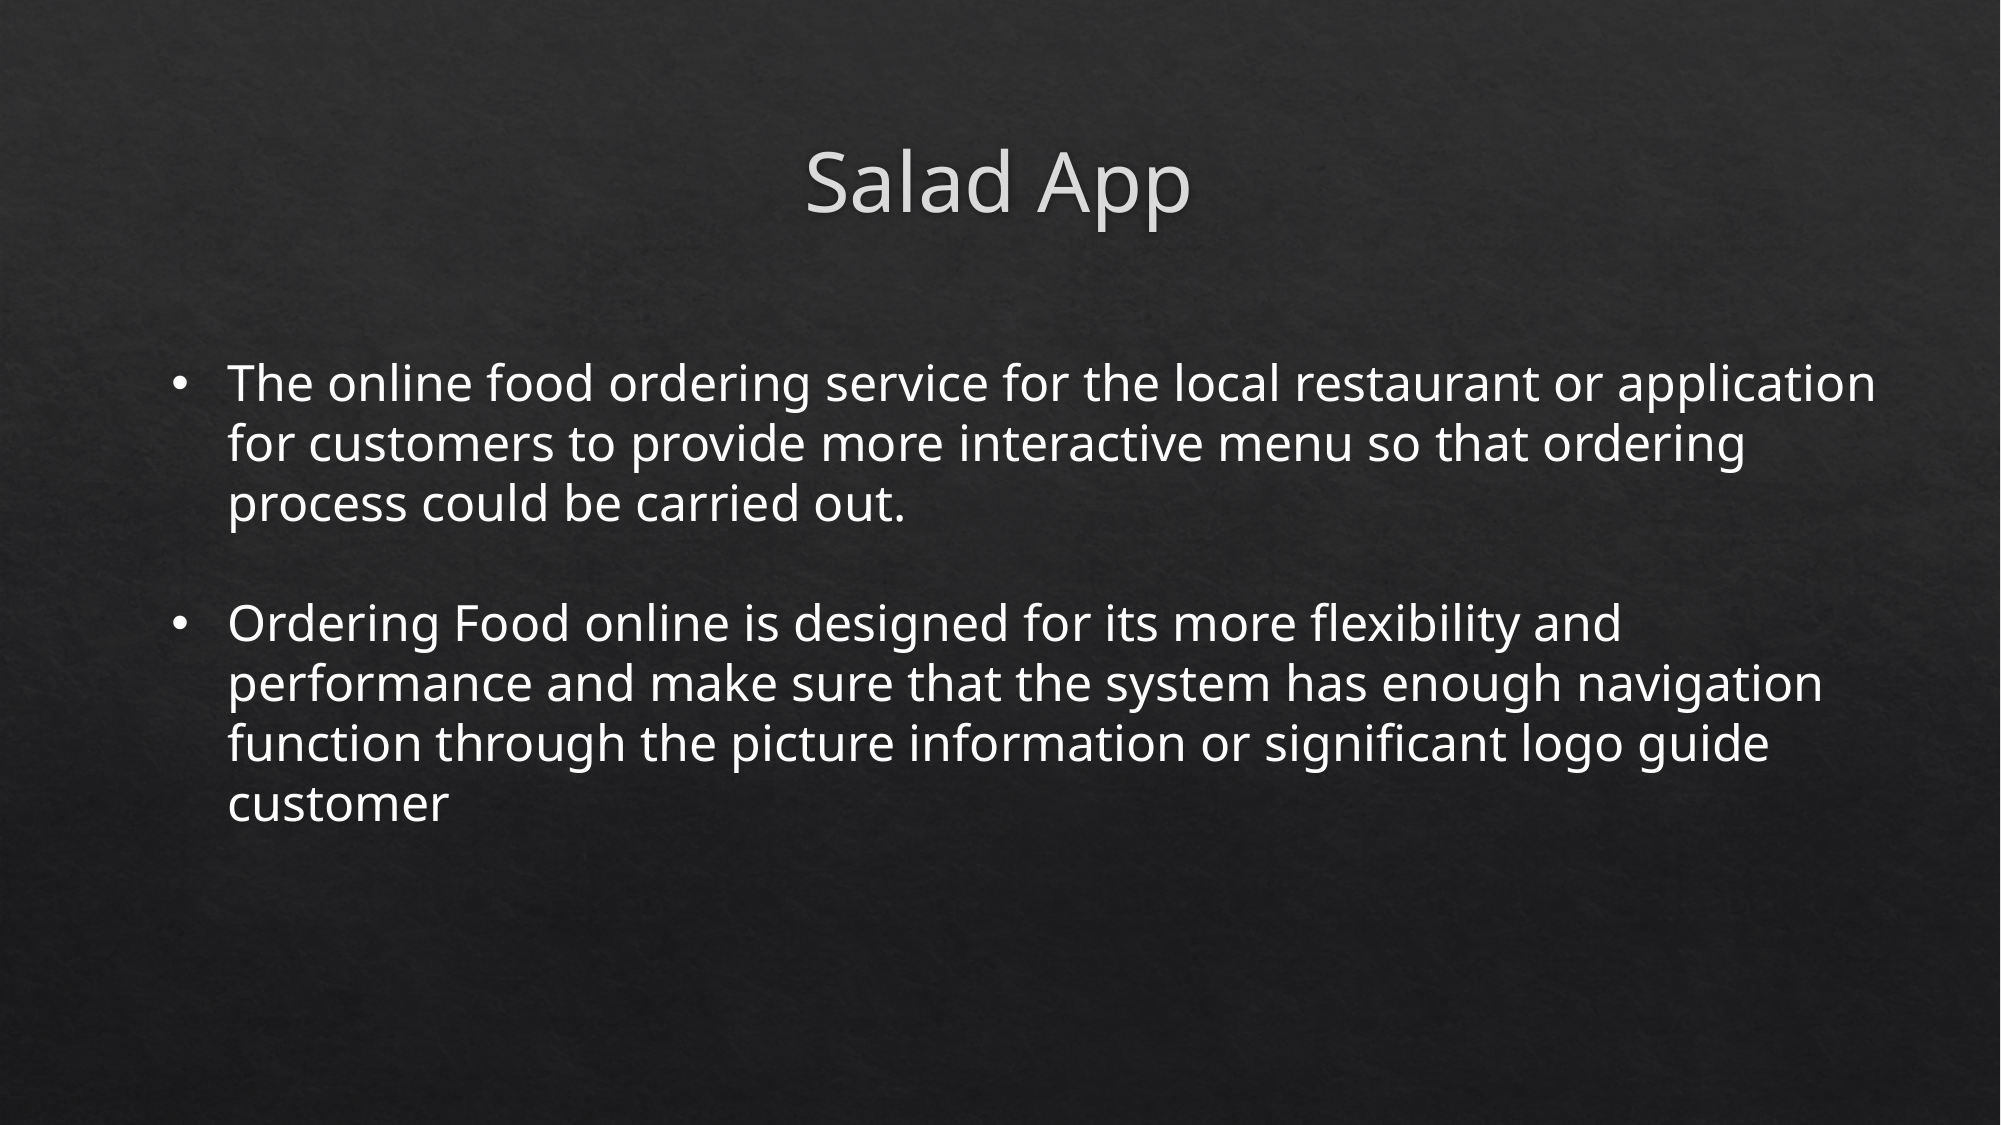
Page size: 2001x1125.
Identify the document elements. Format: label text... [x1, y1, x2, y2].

text_box The online food ordering service for the local restaurant or application for customers to provide more interactive menu so that ordering process could be carried out. Ordering Food online is designed for its more flexibility and performance and make sure that the system has enough navigation function through the picture information or significant logo guide customer [156, 344, 1921, 840]
title Salad App [149, 99, 1849, 260]
